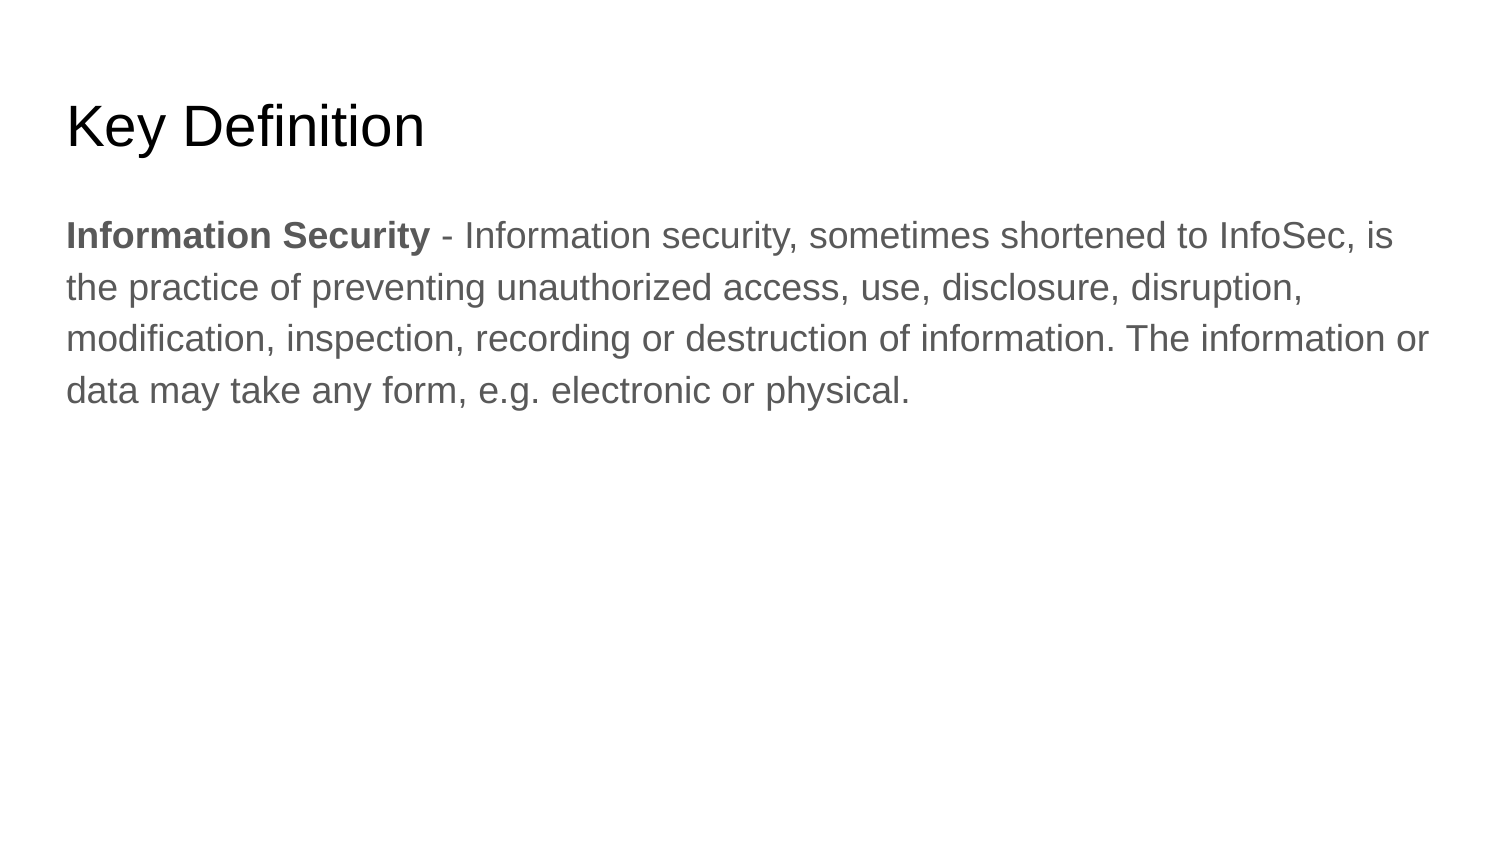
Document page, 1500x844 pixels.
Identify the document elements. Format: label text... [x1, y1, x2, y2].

list Information Security - Information security, sometimes shortened to InfoSec, is the practice of preventing unauthorized access, use, disclosure, disruption, modification, inspection, recording or destruction of information. The information or data may take any form, e.g. electronic or physical. [51, 189, 1449, 750]
title Key Definition [51, 72, 1449, 167]
